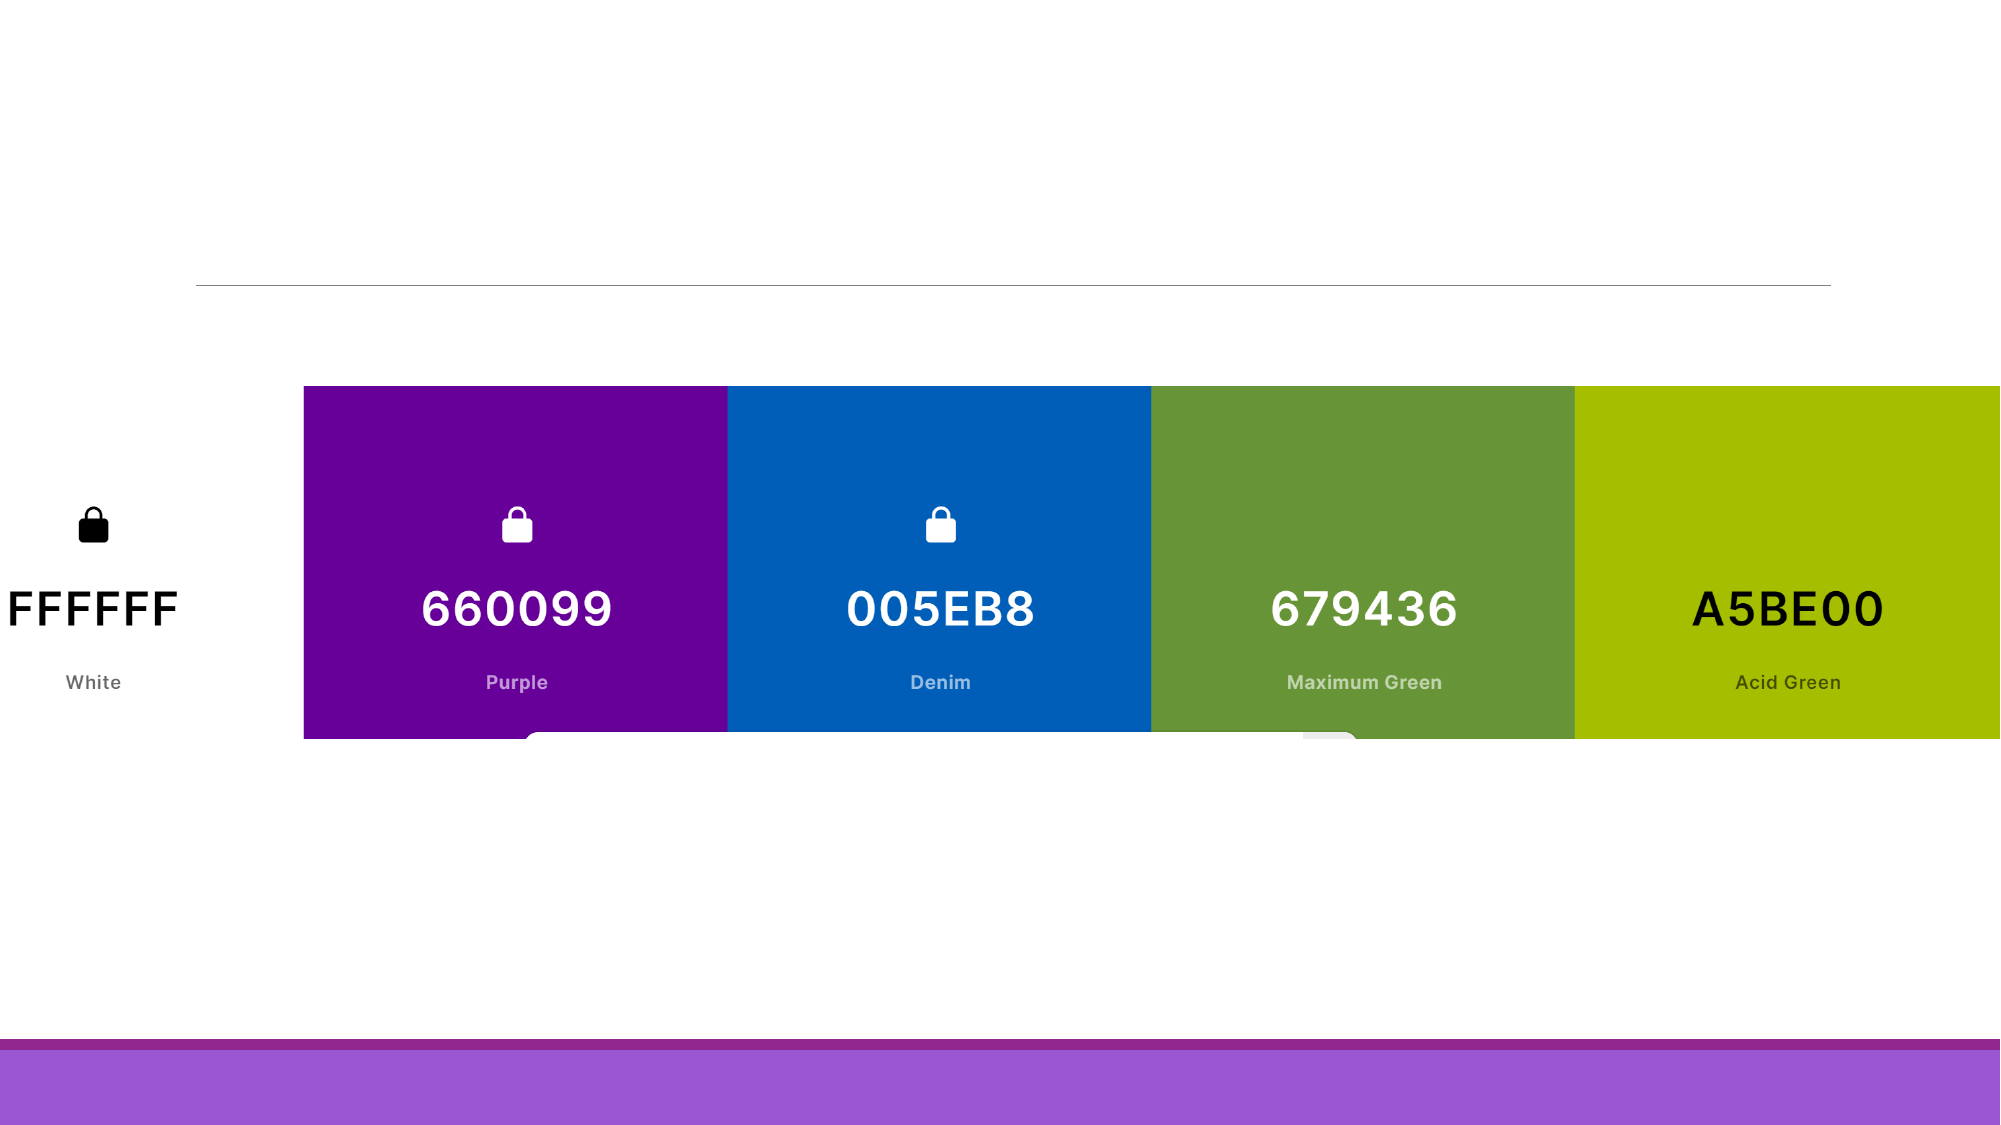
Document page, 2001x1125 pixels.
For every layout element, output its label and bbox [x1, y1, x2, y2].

picture [0, 386, 2000, 739]
